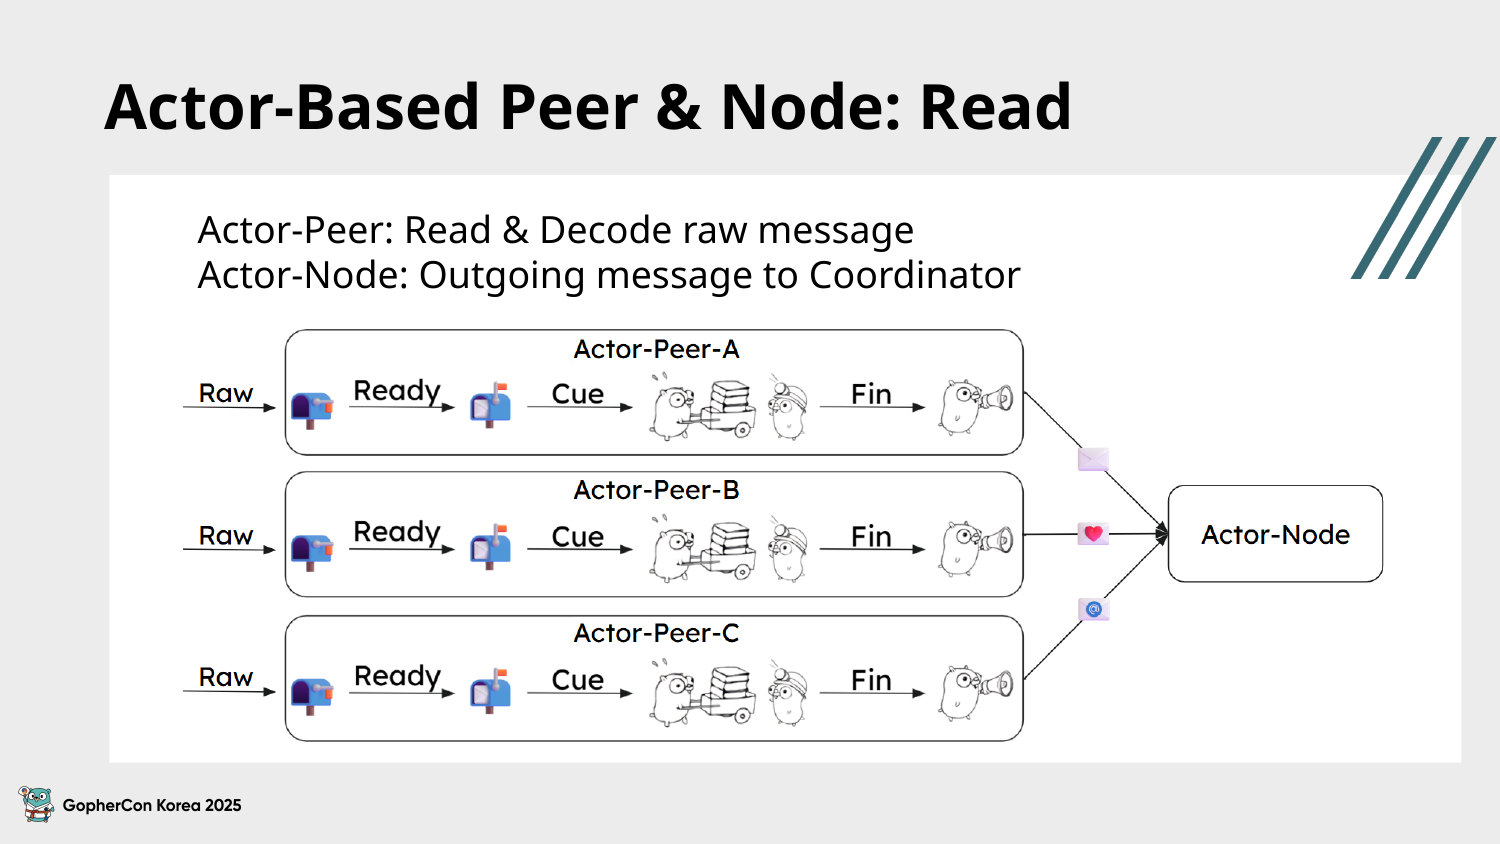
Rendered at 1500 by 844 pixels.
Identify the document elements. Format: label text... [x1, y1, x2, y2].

picture [1350, 137, 1497, 279]
picture [15, 780, 241, 826]
text_box Actor-Peer: Read & Decode raw message Actor-Node: Outgoing message to Coordinator [182, 191, 1083, 317]
title Actor-Based Peer & Node: Read [93, 72, 1181, 148]
picture [182, 322, 1385, 746]
